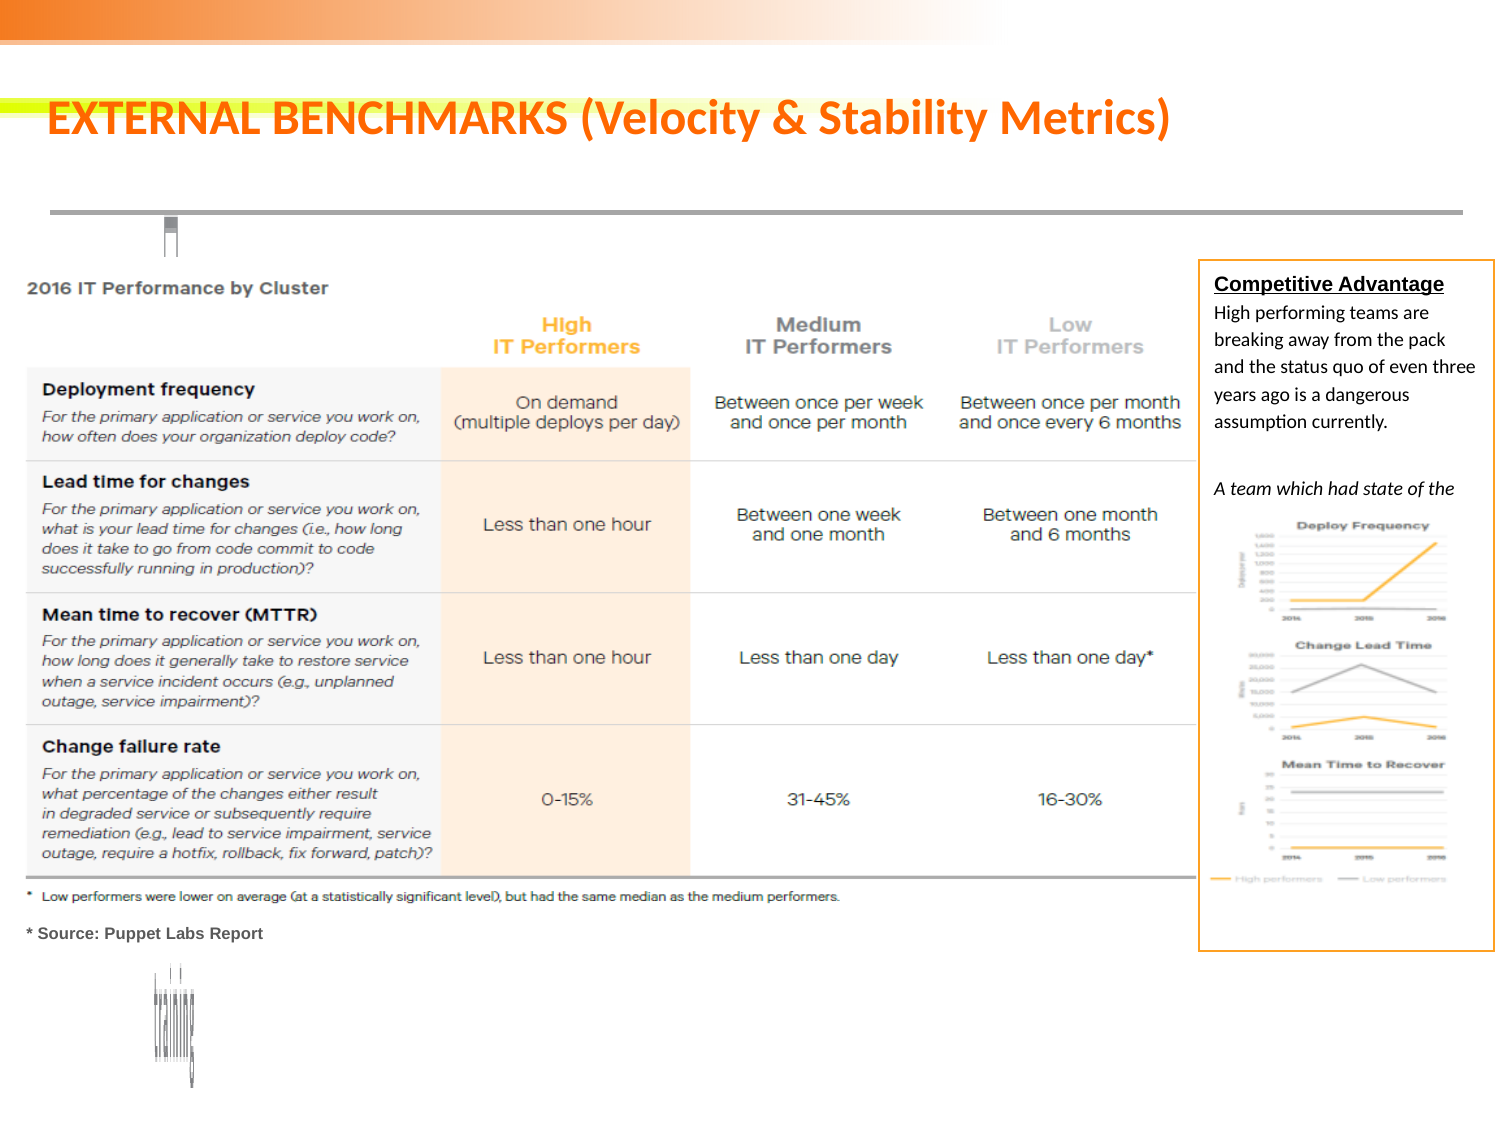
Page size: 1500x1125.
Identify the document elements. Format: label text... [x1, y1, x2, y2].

picture [0, 0, 1500, 1125]
title EXTERNAL BENCHMARKS (Velocity & Stability Metrics) [31, 63, 1410, 174]
text_box Competitive Advantage High performing teams are breaking away from the pack and the status quo of even three years ago is a dangerous assumption currently. A team which had state of the art development practices as recently as 3 years ago can find themselves outpaced by competition today. [1198, 259, 1495, 952]
text_box * Source: Puppet Labs Report [11, 923, 360, 950]
